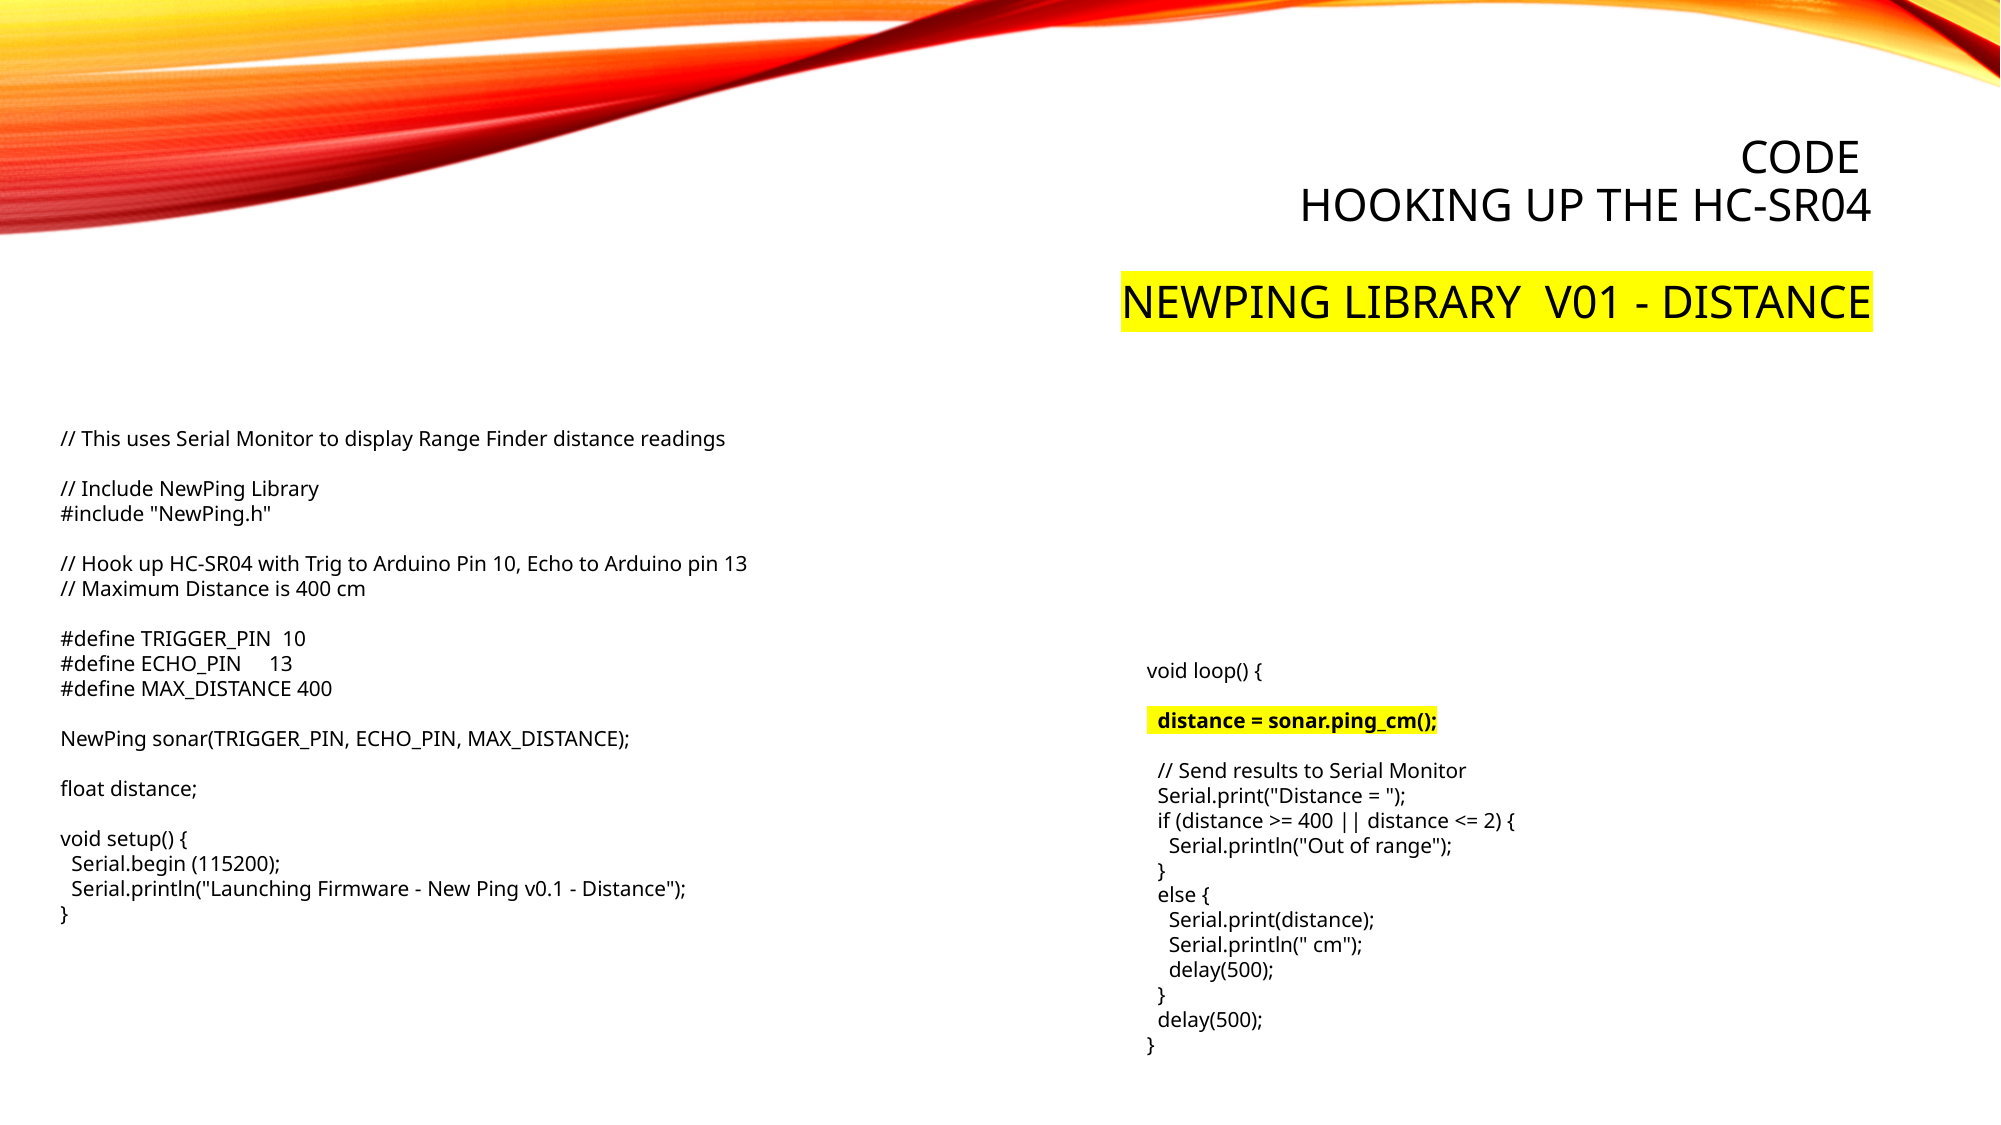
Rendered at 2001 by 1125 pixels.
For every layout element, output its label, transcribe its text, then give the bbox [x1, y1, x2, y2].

text_box void loop() { distance = sonar.ping_cm(); // Send results to Serial Monitor Serial.print("Distance = "); if (distance >= 400 || distance <= 2) { Serial.println("Out of range"); } else { Serial.print(distance); Serial.println(" cm"); delay(500); } delay(500); } [1132, 649, 1857, 1065]
title Code Hooking Up the HC-SR04 NewPing Library v01 - Distance [474, 125, 1888, 338]
text_box // This uses Serial Monitor to display Range Finder distance readings // Include NewPing Library #include "NewPing.h" // Hook up HC-SR04 with Trig to Arduino Pin 10, Echo to Arduino pin 13 // Maximum Distance is 400 cm #define TRIGGER_PIN 10 #define ECHO_PIN 13 #define MAX_DISTANCE 400 NewPing sonar(TRIGGER_PIN, ECHO_PIN, MAX_DISTANCE); float distance; void setup() { Serial.begin (115200); Serial.println("Launching Firmware - New Ping v0.1 - Distance"); } [45, 418, 1046, 933]
picture [0, 0, 2000, 237]
